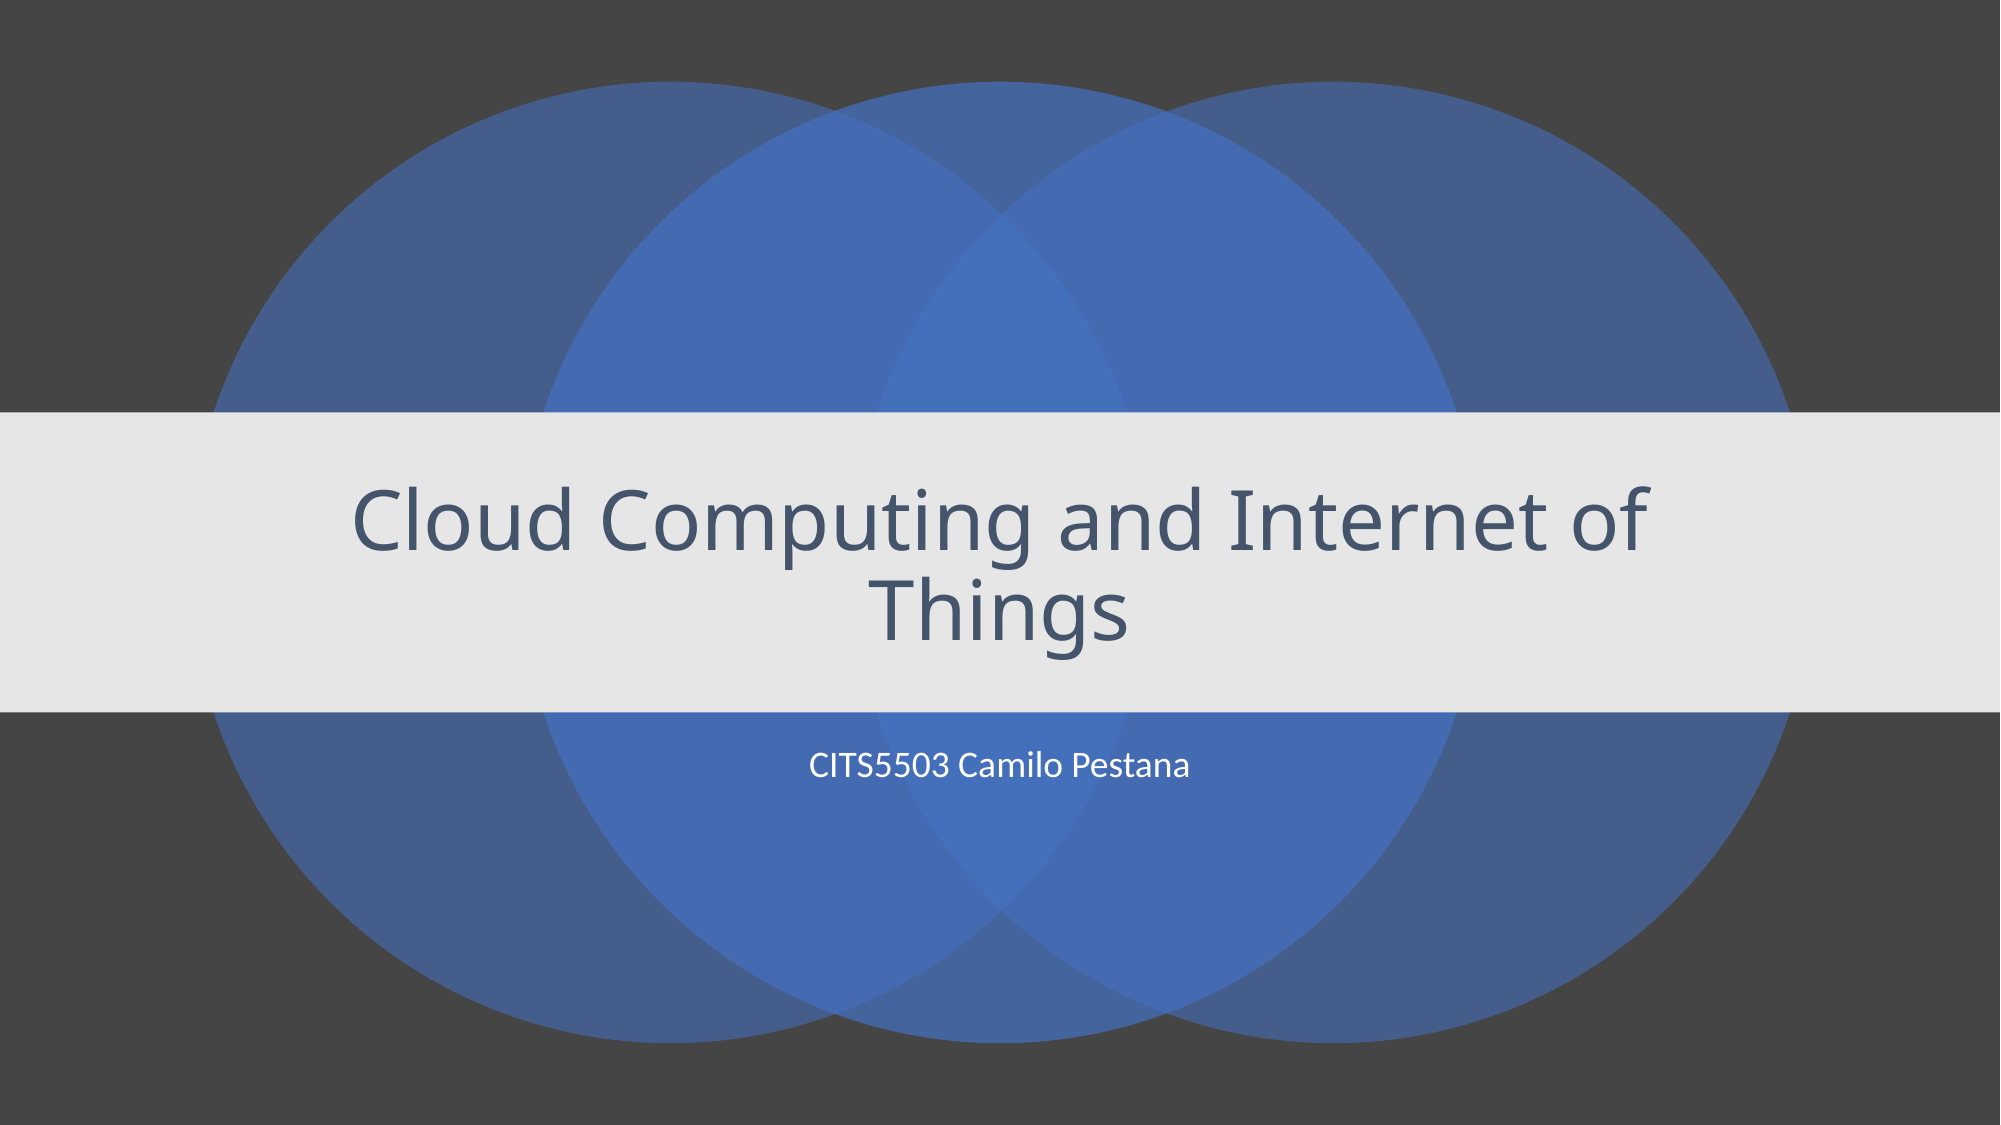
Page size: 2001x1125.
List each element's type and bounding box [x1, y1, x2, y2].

text_box [189, 81, 1814, 1044]
text_box [0, 411, 189, 713]
text_box [1814, 411, 2000, 713]
